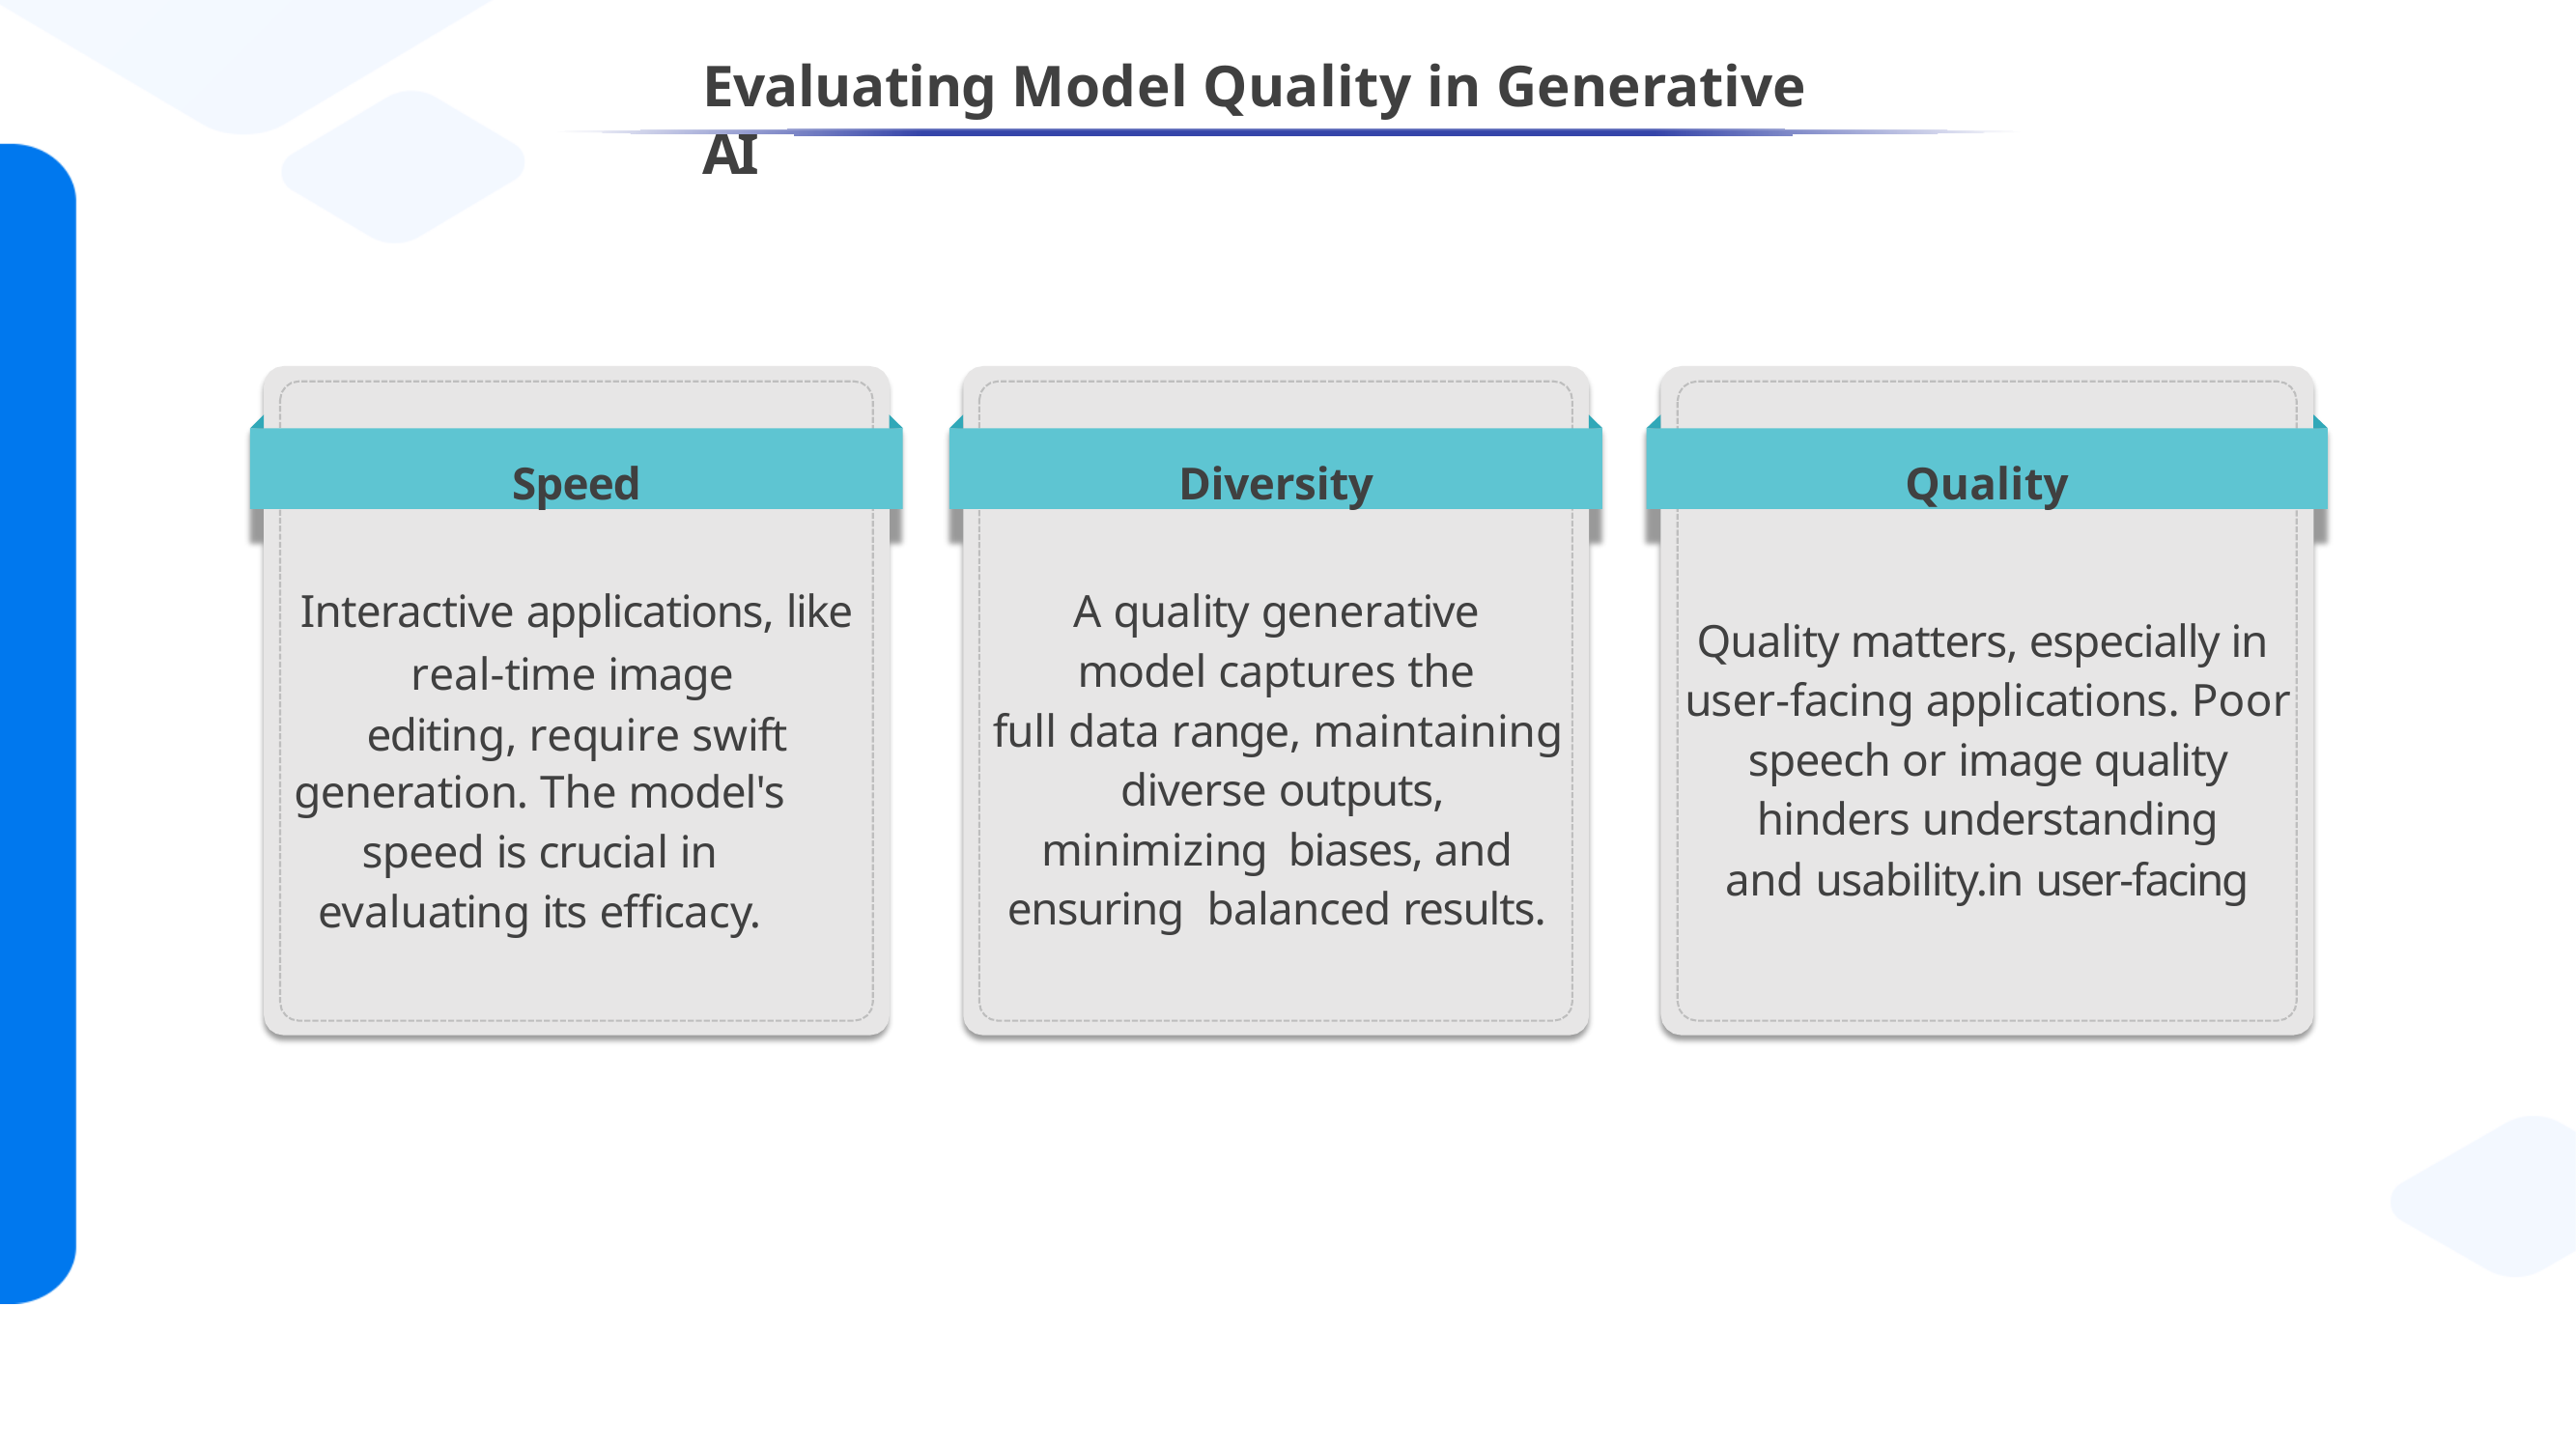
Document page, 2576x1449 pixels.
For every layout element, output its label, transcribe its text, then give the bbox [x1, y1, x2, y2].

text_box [948, 363, 2339, 1050]
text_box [249, 363, 947, 1050]
title Evaluating Model Quality in Generative AI [700, 48, 1876, 128]
picture [0, 0, 2576, 1304]
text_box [241, 128, 2021, 1050]
